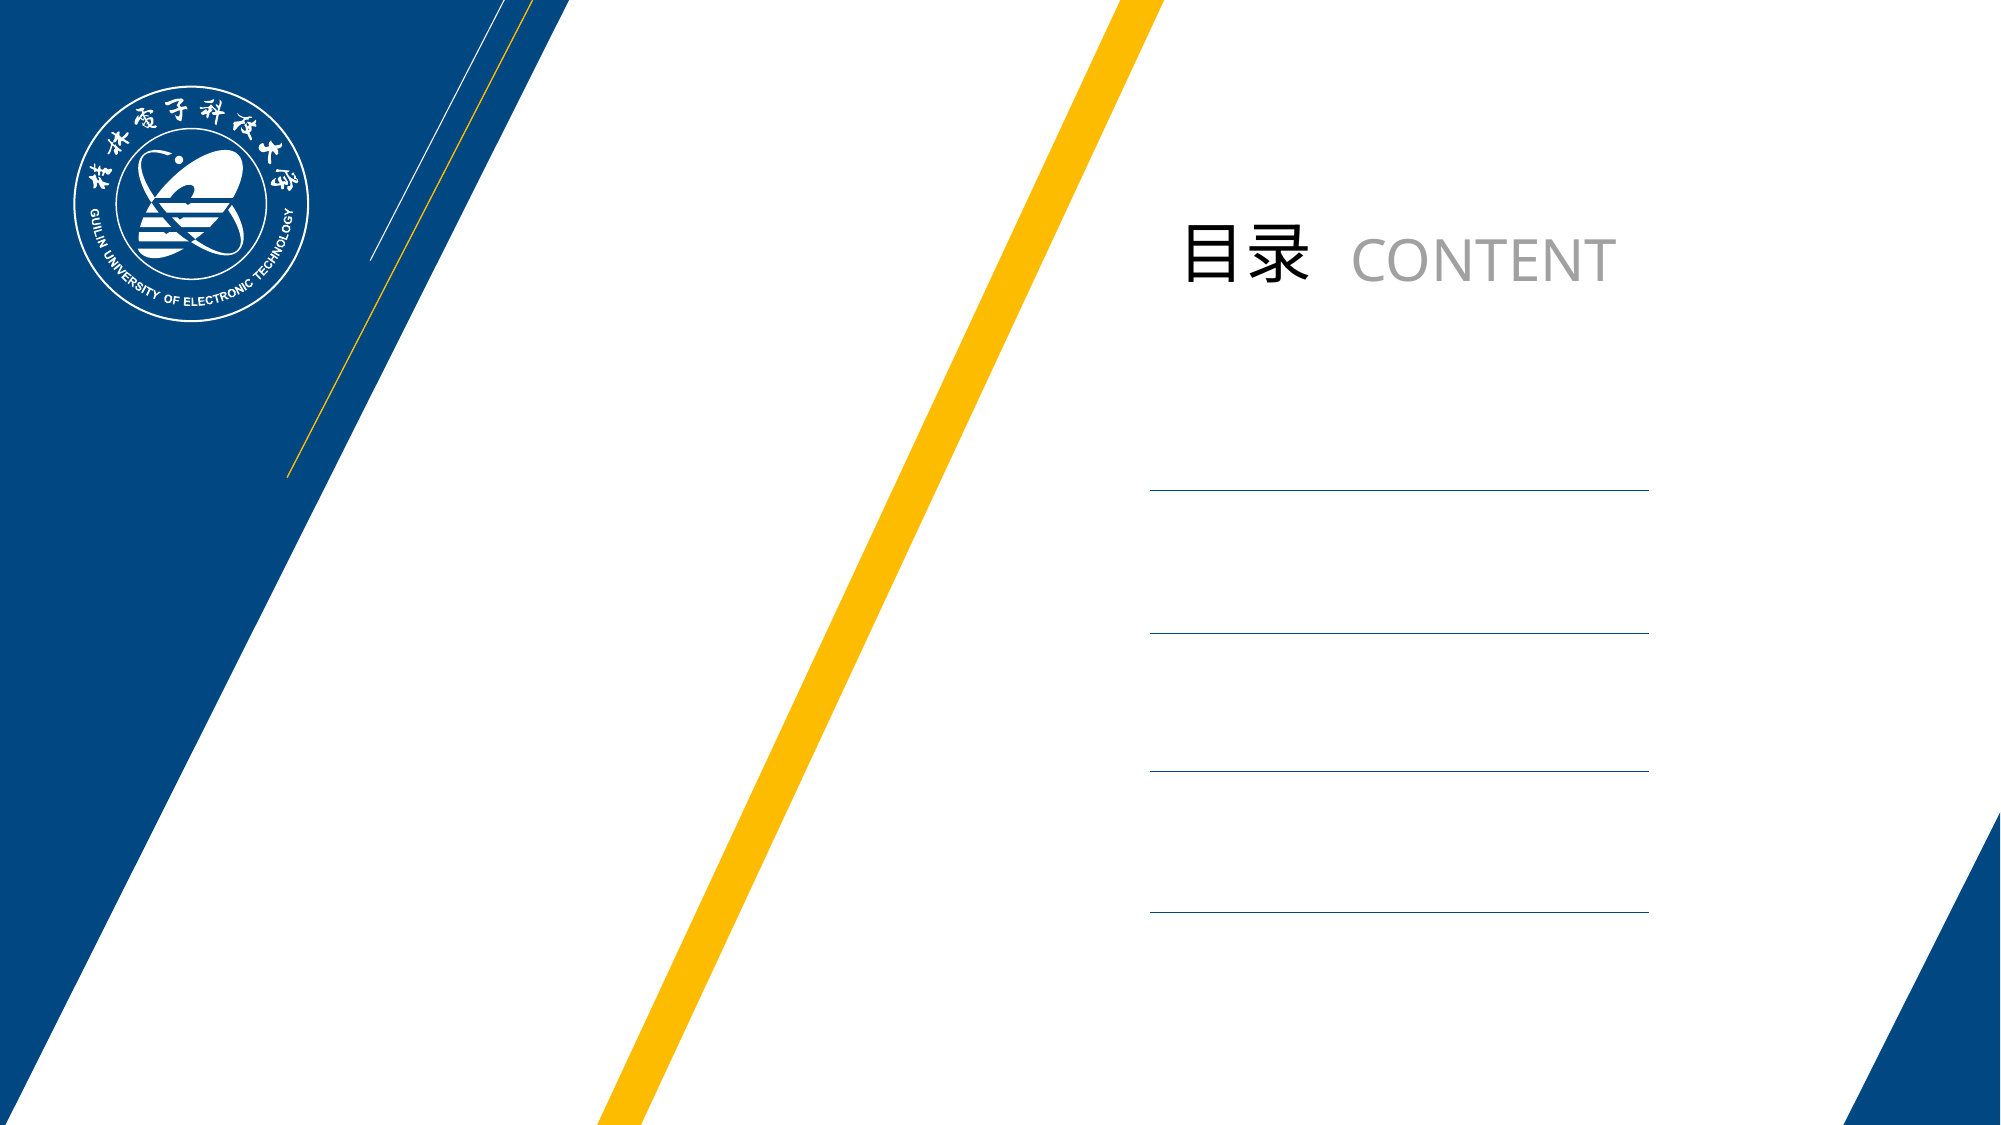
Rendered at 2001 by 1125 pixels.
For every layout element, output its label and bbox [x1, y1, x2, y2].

picture [0, 0, 1124, 1125]
